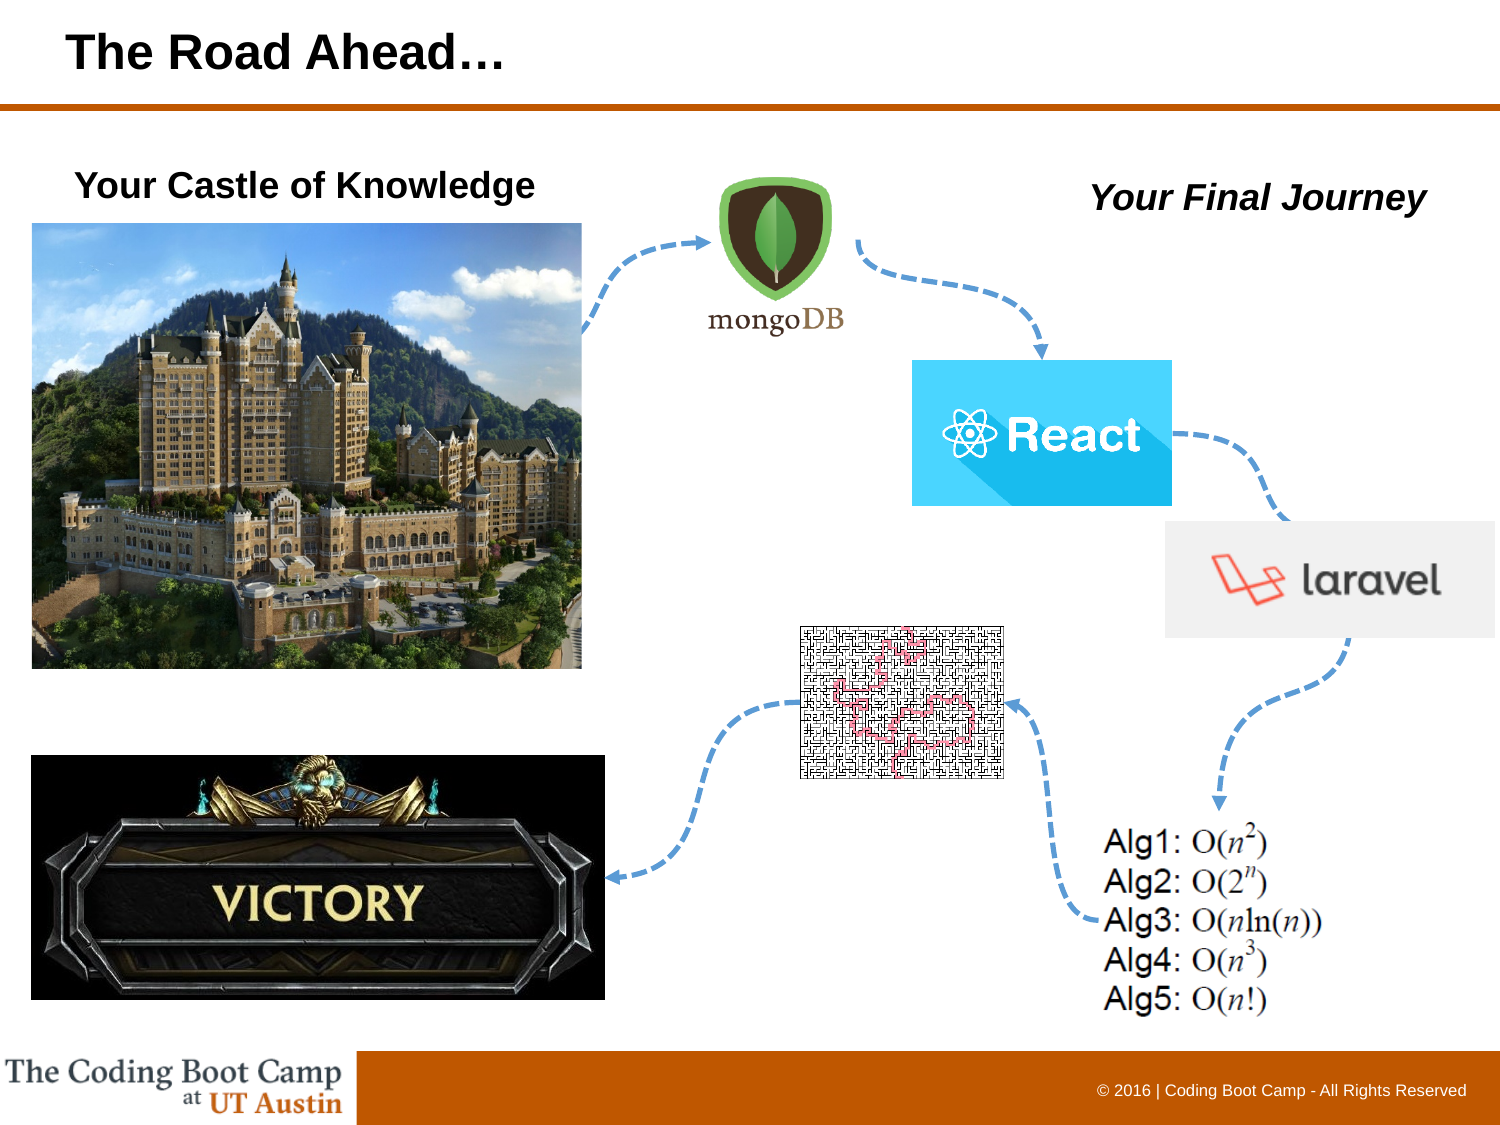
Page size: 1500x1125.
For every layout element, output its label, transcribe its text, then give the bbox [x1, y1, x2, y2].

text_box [1172, 433, 1352, 521]
picture [687, 153, 864, 361]
text_box Your Castle of Knowledge [59, 153, 687, 240]
picture [31, 755, 605, 1000]
picture [31, 223, 582, 669]
picture [1098, 811, 1340, 1030]
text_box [858, 239, 1043, 361]
picture [1165, 521, 1495, 638]
picture [0, 1050, 357, 1125]
picture [912, 360, 1172, 506]
picture [799, 626, 1004, 779]
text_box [582, 242, 712, 362]
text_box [604, 702, 800, 878]
text_box Your Final Journey [1073, 165, 1450, 251]
title The Road Ahead… [50, 0, 948, 108]
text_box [1003, 702, 1099, 921]
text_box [1184, 644, 1386, 777]
